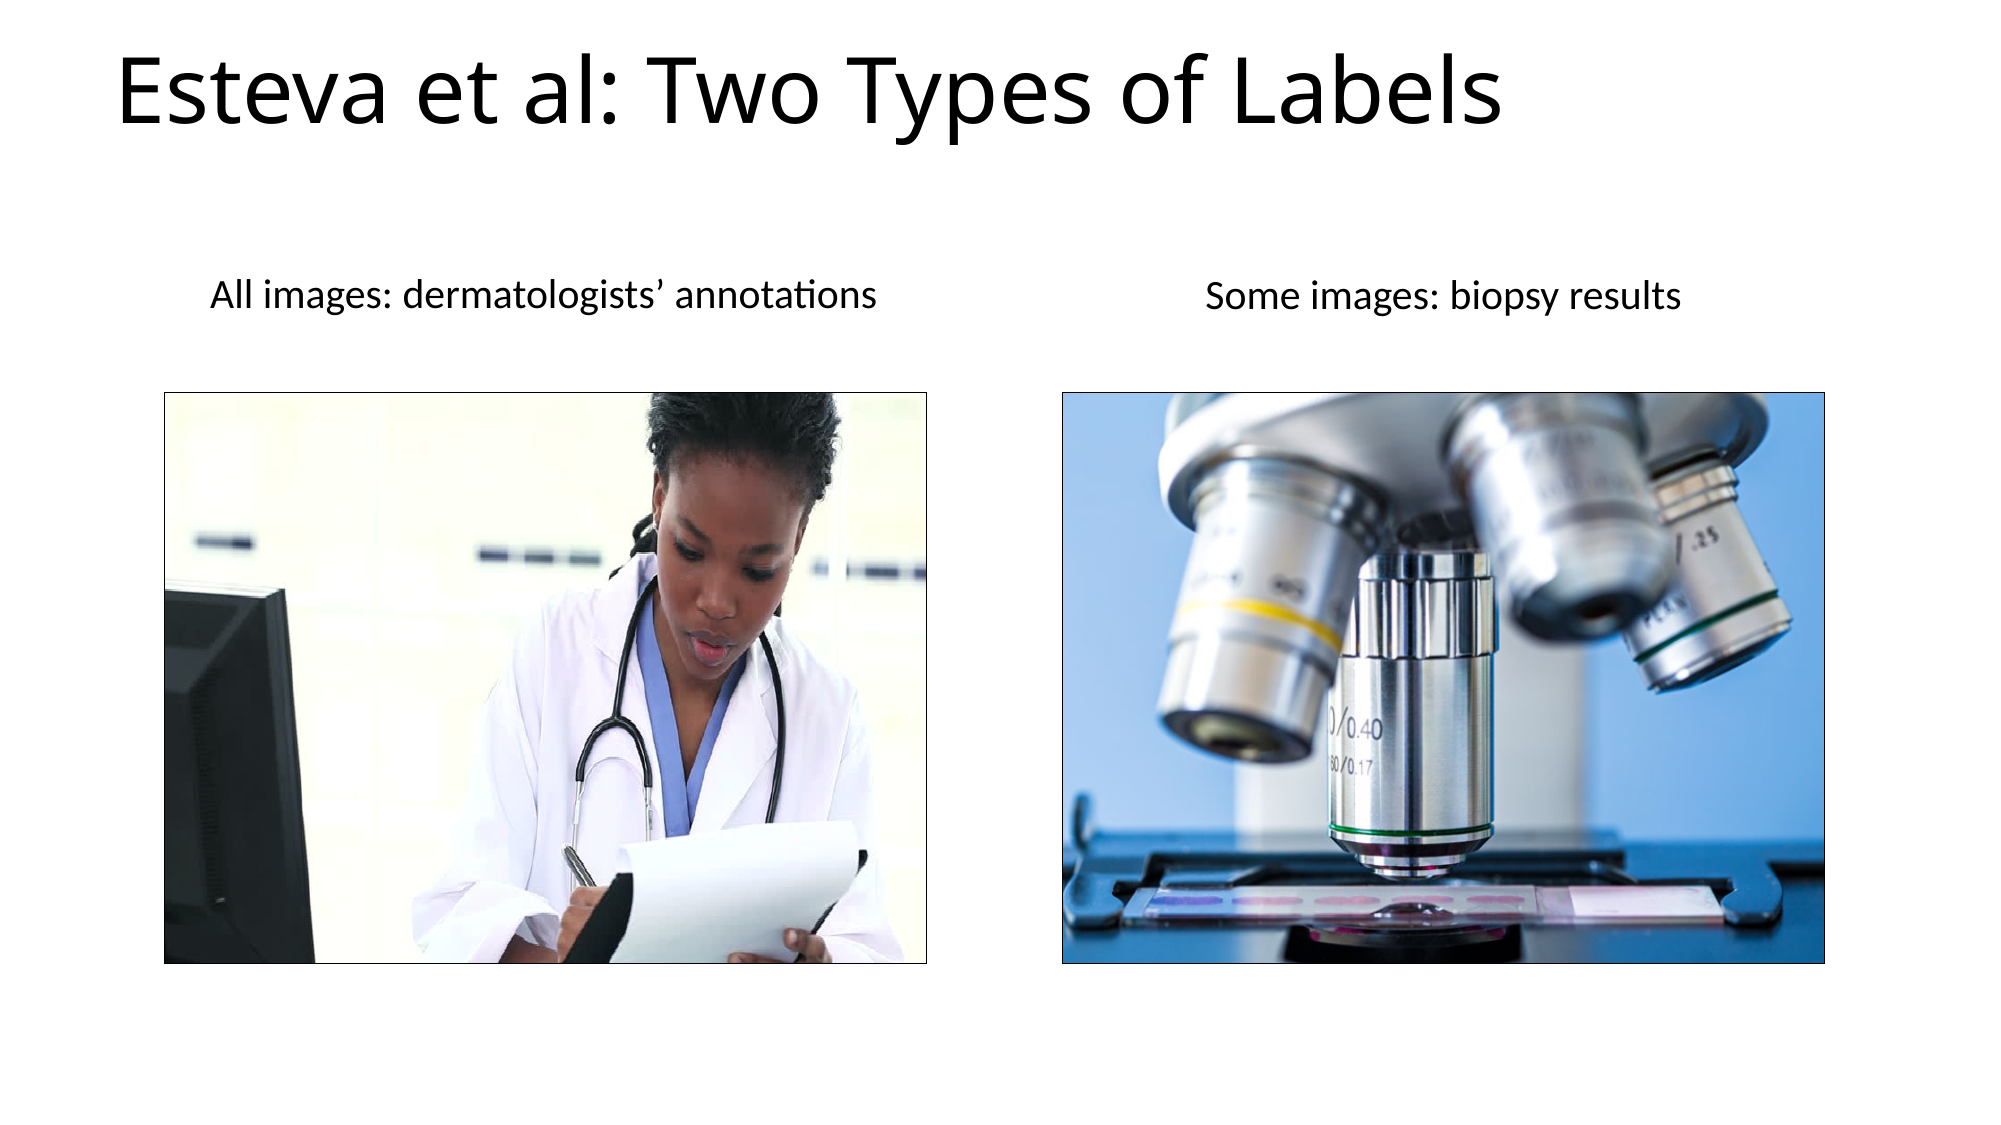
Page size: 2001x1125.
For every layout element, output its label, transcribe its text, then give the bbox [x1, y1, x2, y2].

picture [164, 392, 927, 964]
text_box Some images: biopsy results [1093, 260, 1794, 326]
picture [1062, 392, 1825, 964]
title Esteva et al: Two Types of Labels [99, 0, 1900, 188]
text_box All images: dermatologists’ annotations [195, 259, 896, 325]
